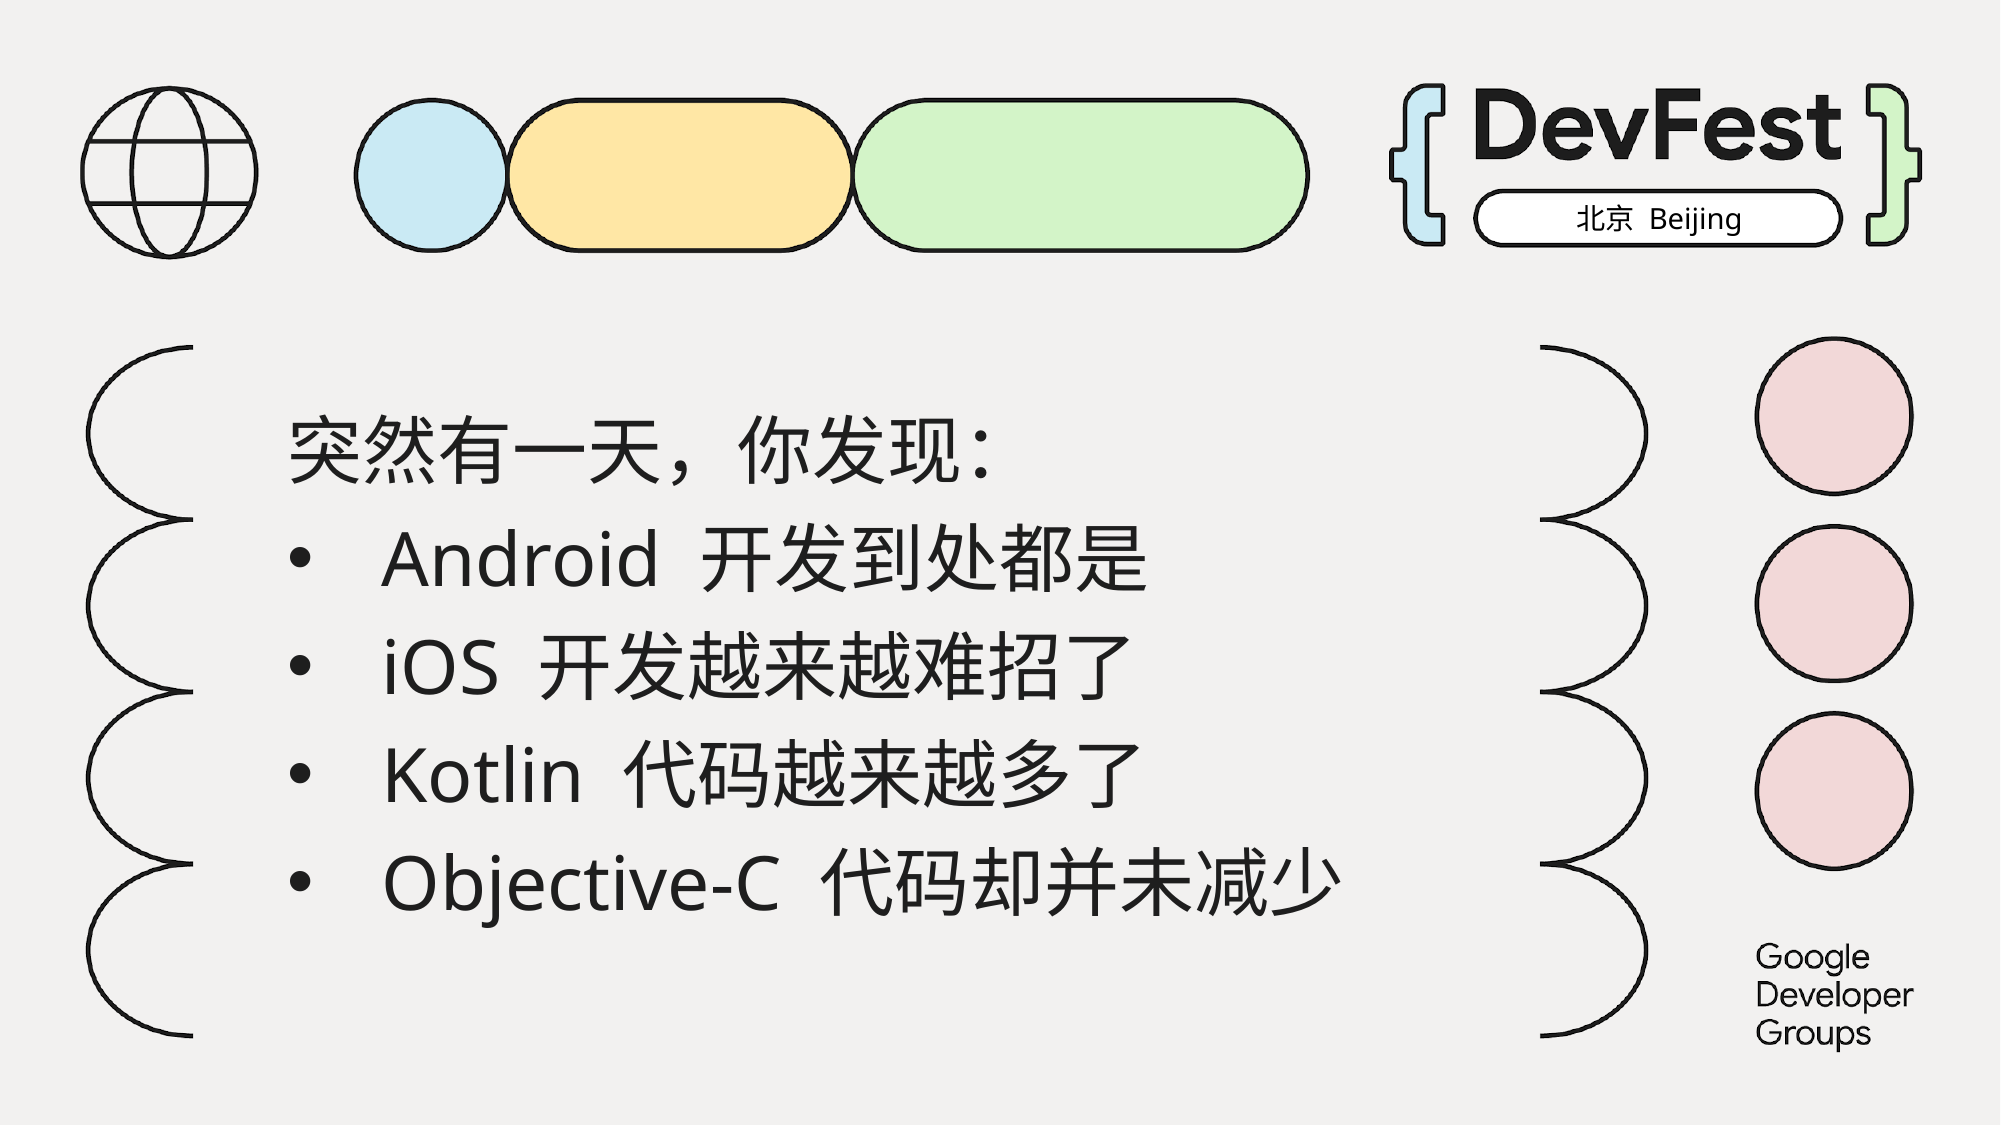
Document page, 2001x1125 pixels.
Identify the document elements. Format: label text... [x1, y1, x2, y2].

text_box 突然有一天，你发现： Android 开发到处都是 iOS 开发越来越难招了 Kotlin 代码越来越多了 Objective-C 代码却并未减少 [287, 385, 1491, 1012]
picture [0, 0, 2001, 1125]
